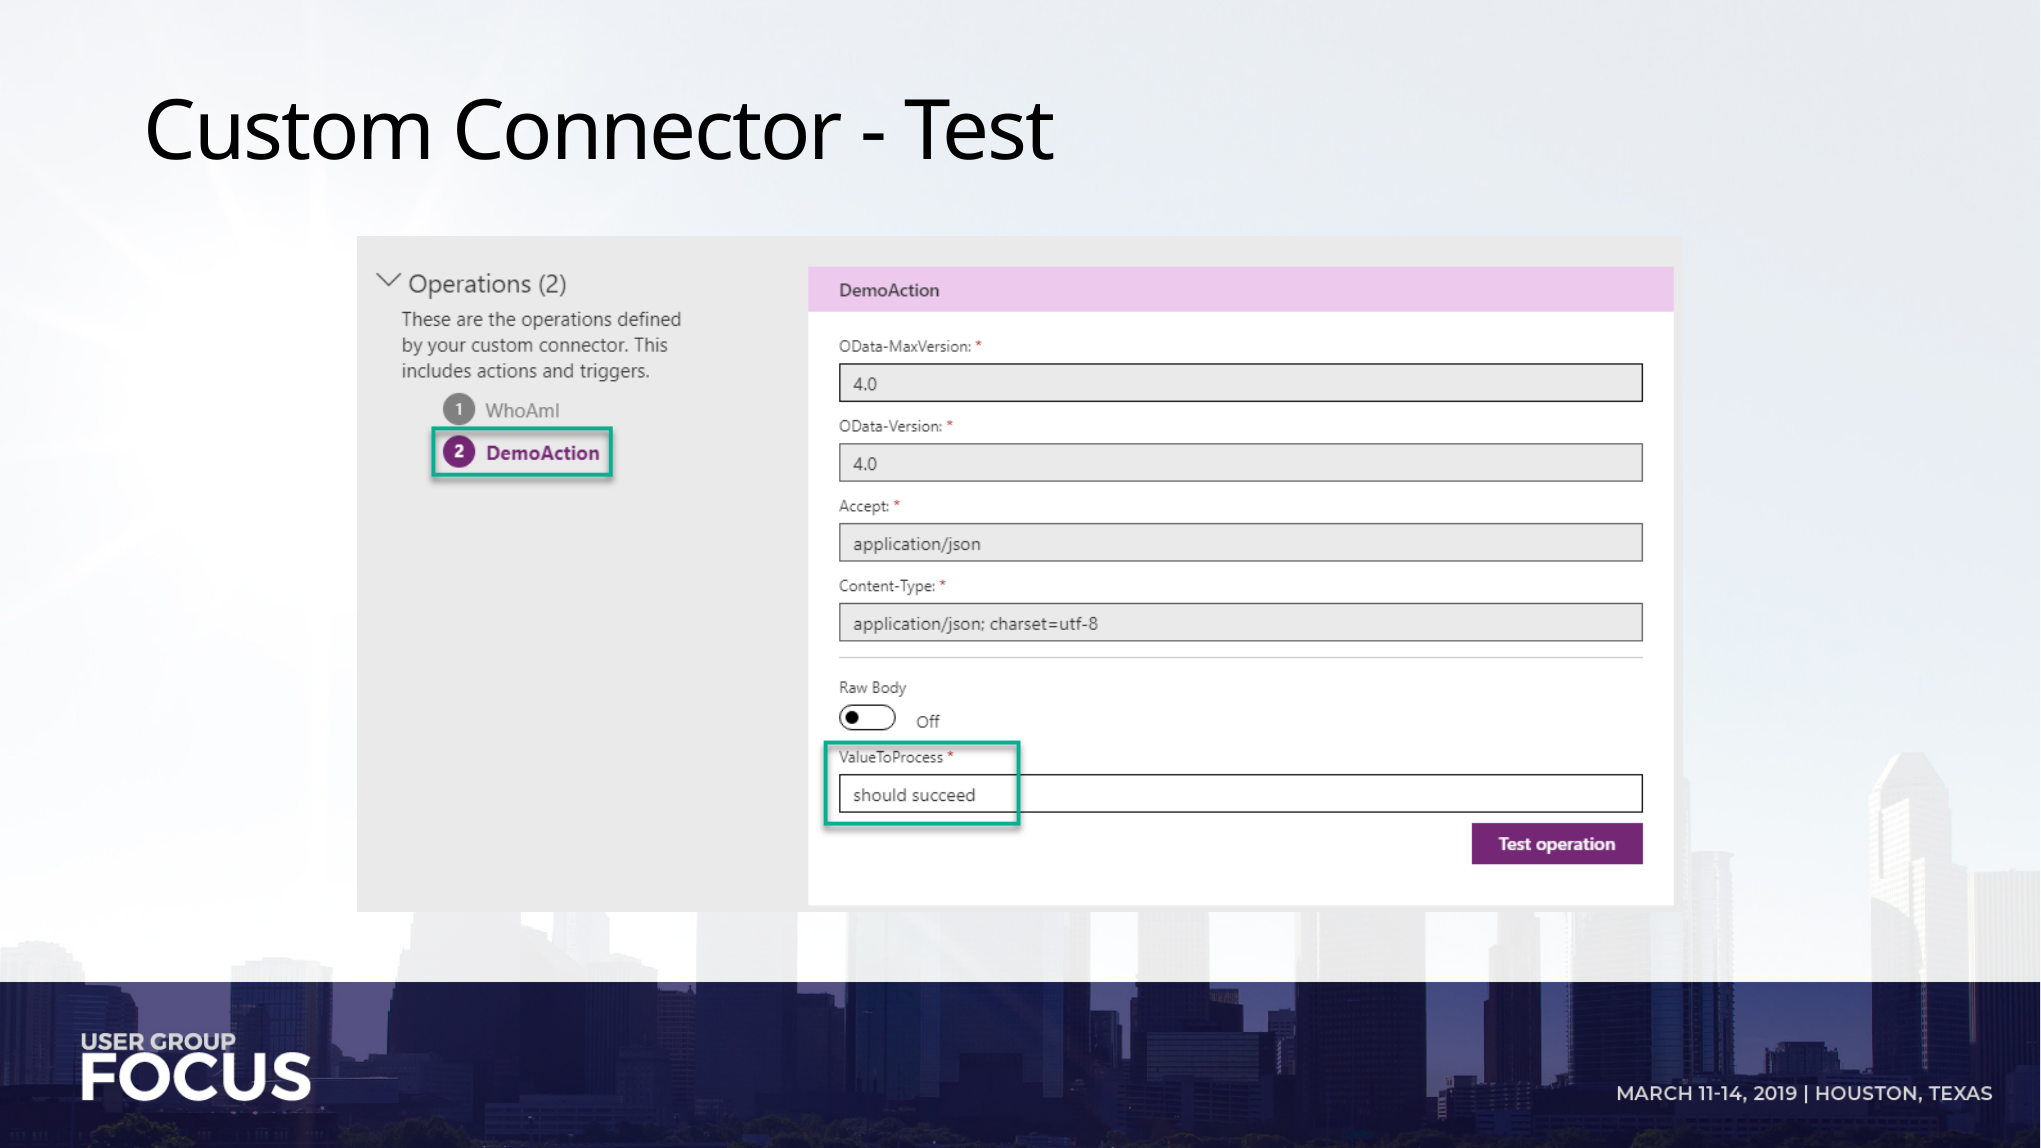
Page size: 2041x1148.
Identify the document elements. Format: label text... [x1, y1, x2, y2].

title Custom Connector - Test [120, 73, 1921, 187]
picture [0, 0, 2041, 1148]
